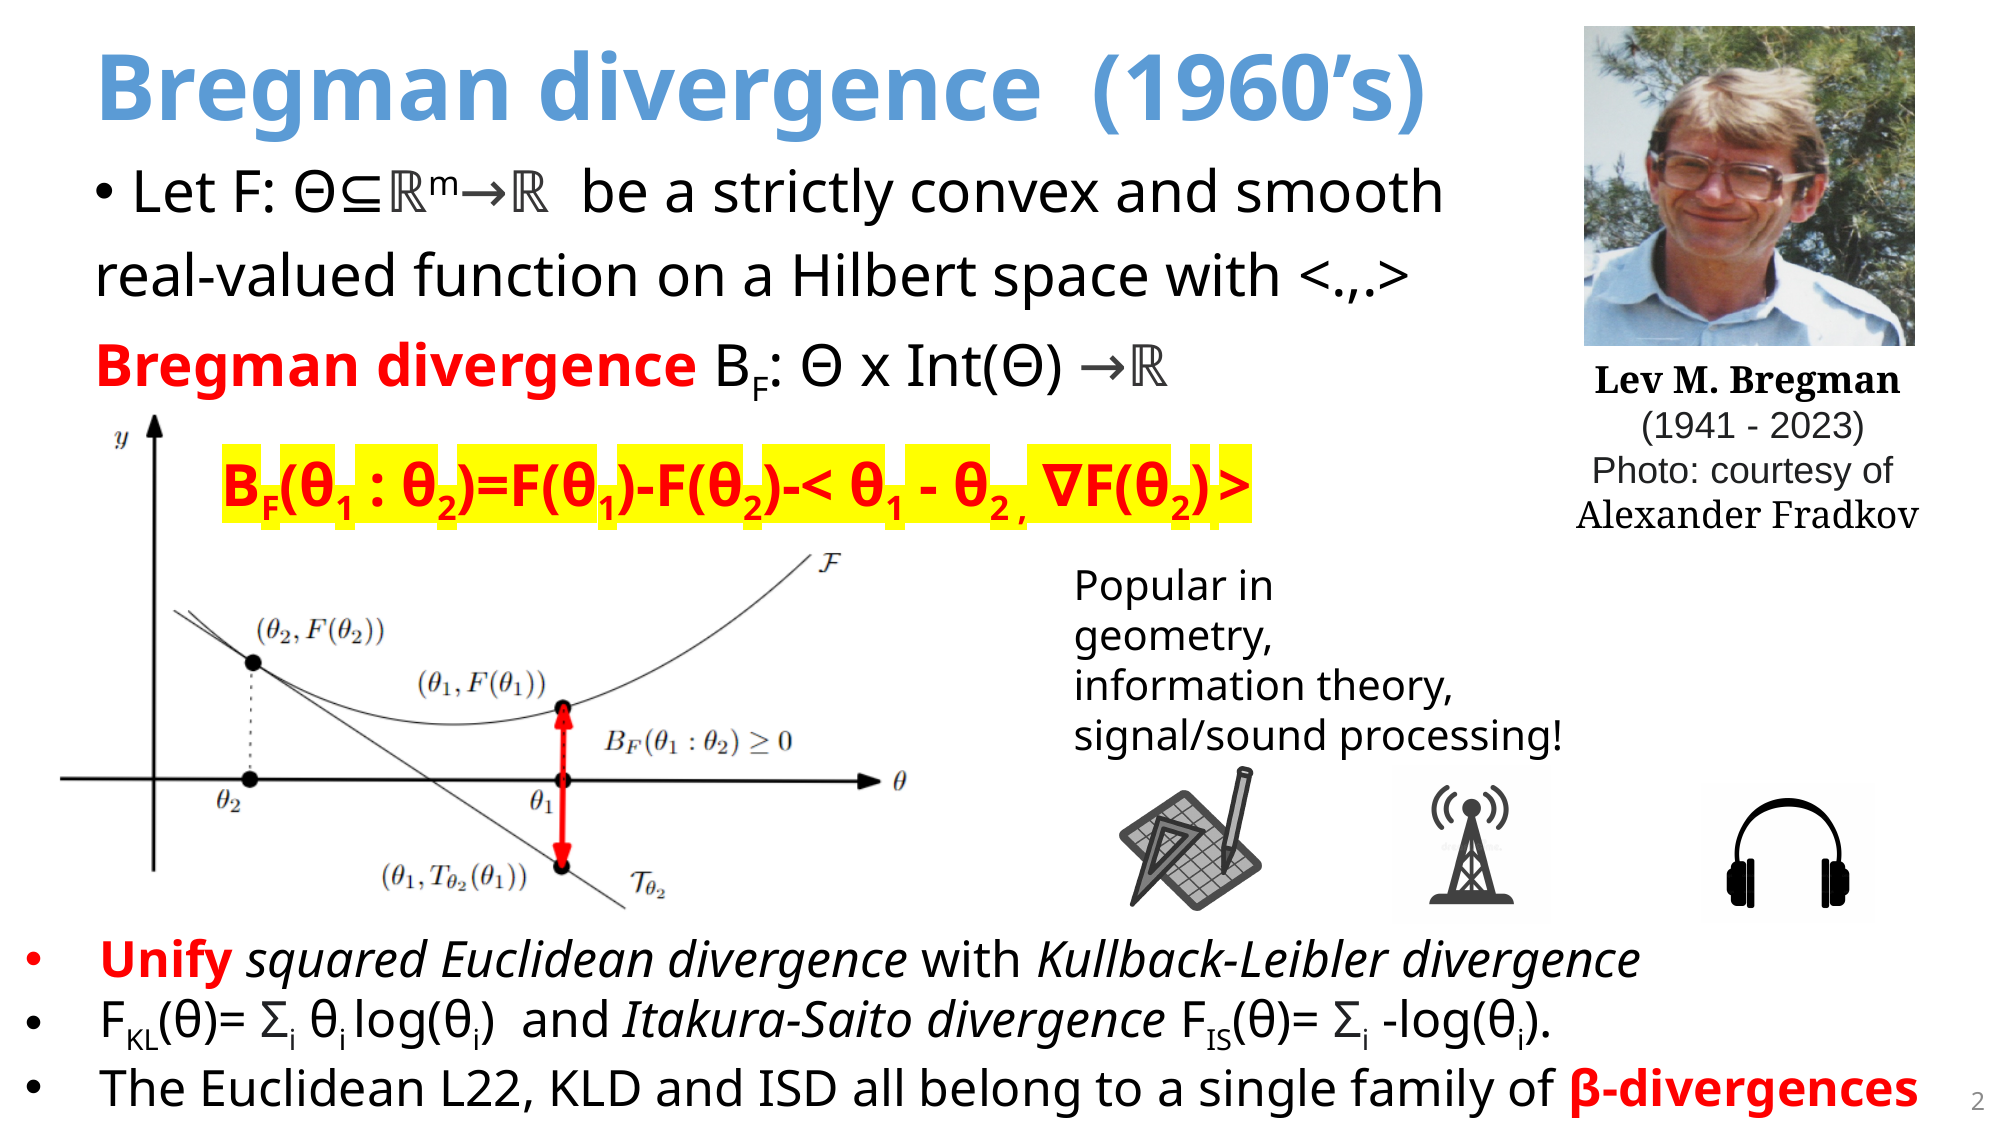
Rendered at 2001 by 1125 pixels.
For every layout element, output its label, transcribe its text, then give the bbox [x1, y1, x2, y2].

picture [1701, 783, 1875, 923]
slide_number 2 [1848, 1072, 2000, 1125]
title Bregman divergence (1960’s) [79, 0, 1805, 154]
picture [1392, 765, 1551, 924]
text_box Lev M. Bregman (1941 - 2023) Photo: courtesy of Alexander Fradkov [1561, 348, 1935, 589]
text_box Popular in geometry, information theory, signal/sound processing! [1058, 551, 1702, 767]
list Let F: Θ⊆ℝm→ℝ be a strictly convex and smooth real-valued function on a Hilbert space with <.,.> Bregman divergence BF: Θ x Int(Θ) →ℝ [79, 154, 1689, 594]
picture [1584, 26, 1915, 346]
picture [0, 406, 974, 934]
text_box BF(θ1 : θ2)=F(θ1)-F(θ2)-< θ1 - θ2 , ∇F(θ2) > [974, 440, 1339, 535]
text_box Unify squared Euclidean divergence with Kullback-Leibler divergence FKL(θ)= Σi θi log(θi) and Itakura-Saito divergence FIS(θ)= Σi -log(θi). The Euclidean L22, KLD and ISD all belong to a single family of β-divergences [9, 920, 2000, 1124]
picture [1119, 766, 1262, 911]
